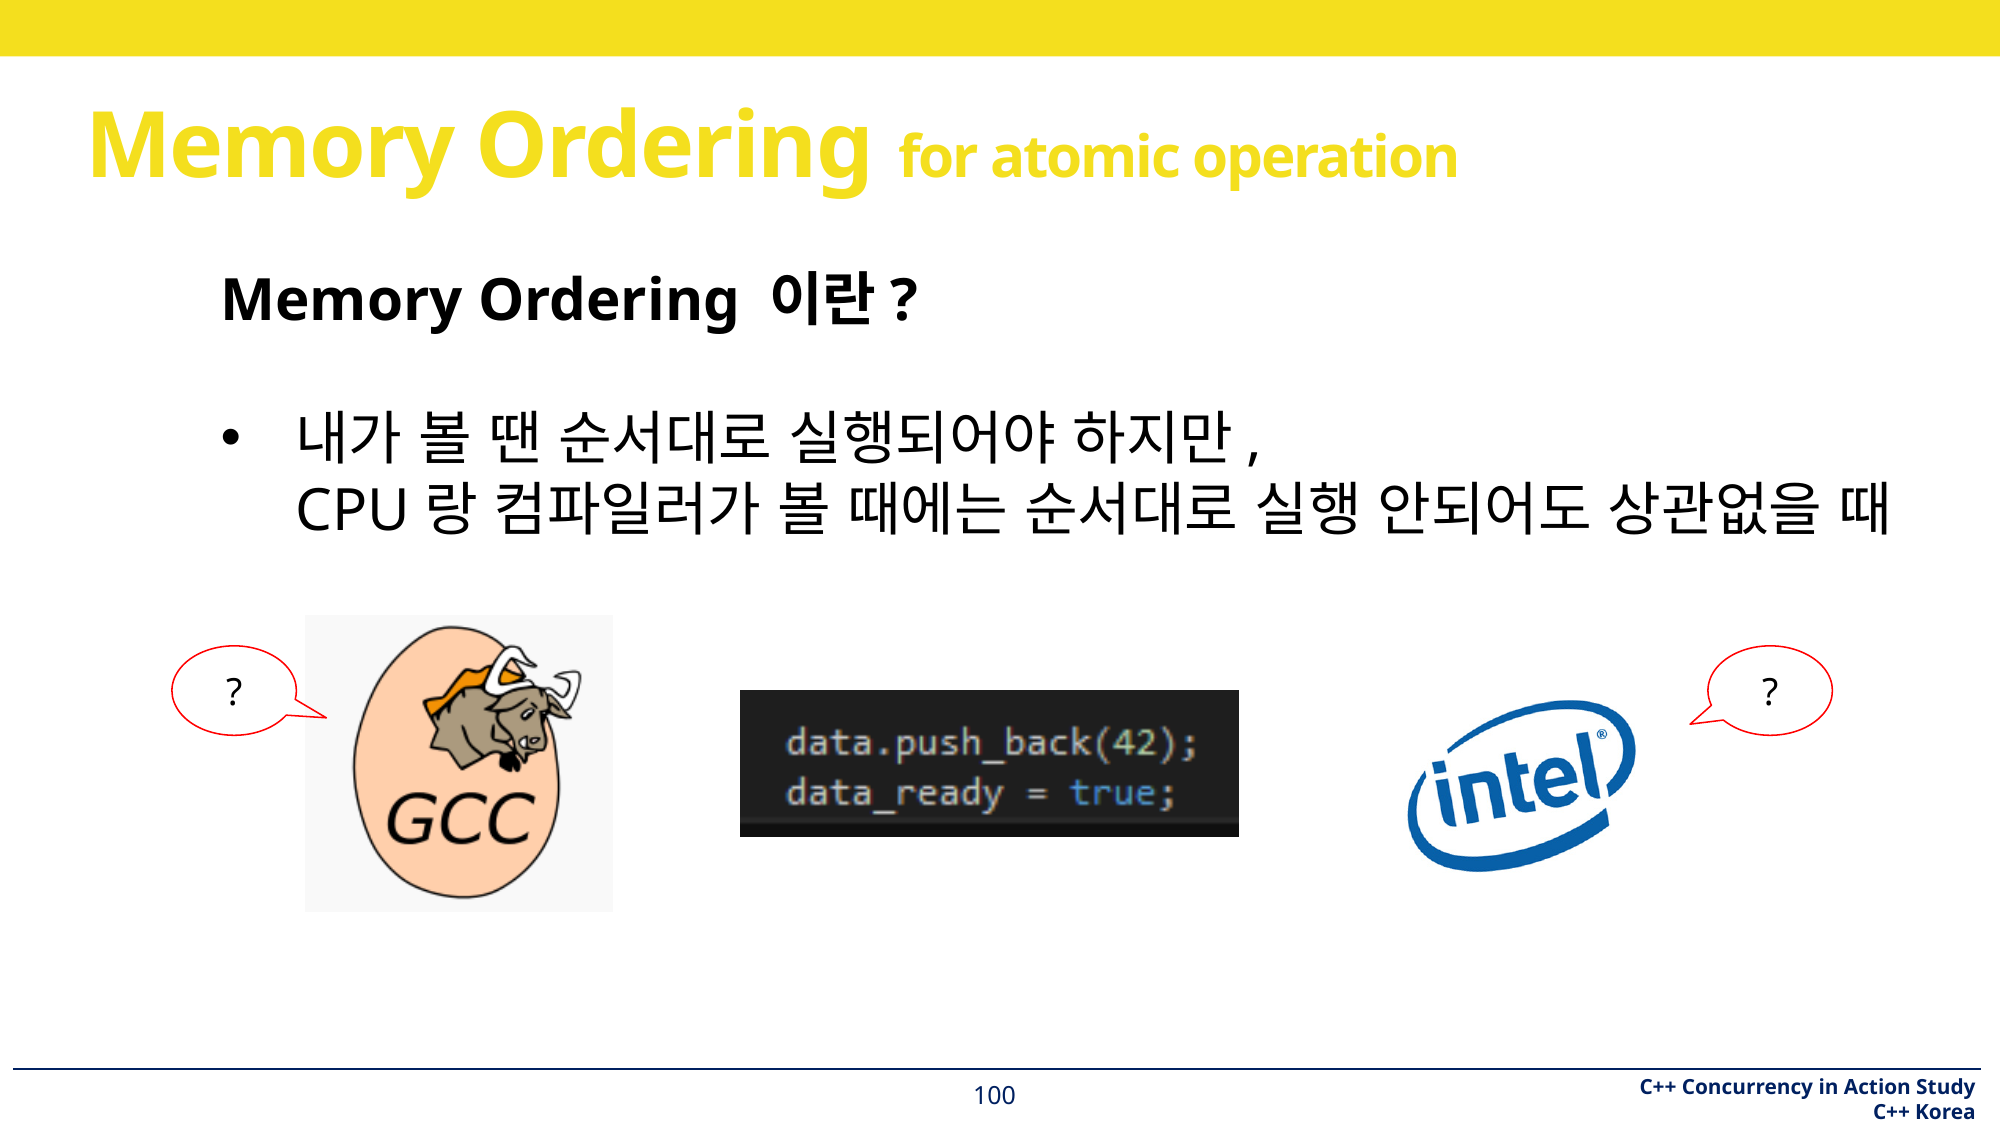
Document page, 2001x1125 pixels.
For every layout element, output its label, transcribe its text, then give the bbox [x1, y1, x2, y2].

text_box ? [171, 645, 305, 737]
picture [1403, 671, 1637, 908]
picture [740, 690, 1239, 837]
text_box ? [1689, 645, 1834, 737]
picture [305, 615, 613, 912]
text_box Memory Ordering 이란? 내가 볼 땐 순서대로 실행되어야 하지만, CPU랑 컴파일러가 볼 때에는 순서대로 실행 안되어도 상관없을 때 [220, 261, 1892, 542]
slide_number 100 [911, 1071, 1078, 1118]
title Memory Ordering for atomic operation [85, 98, 1915, 198]
